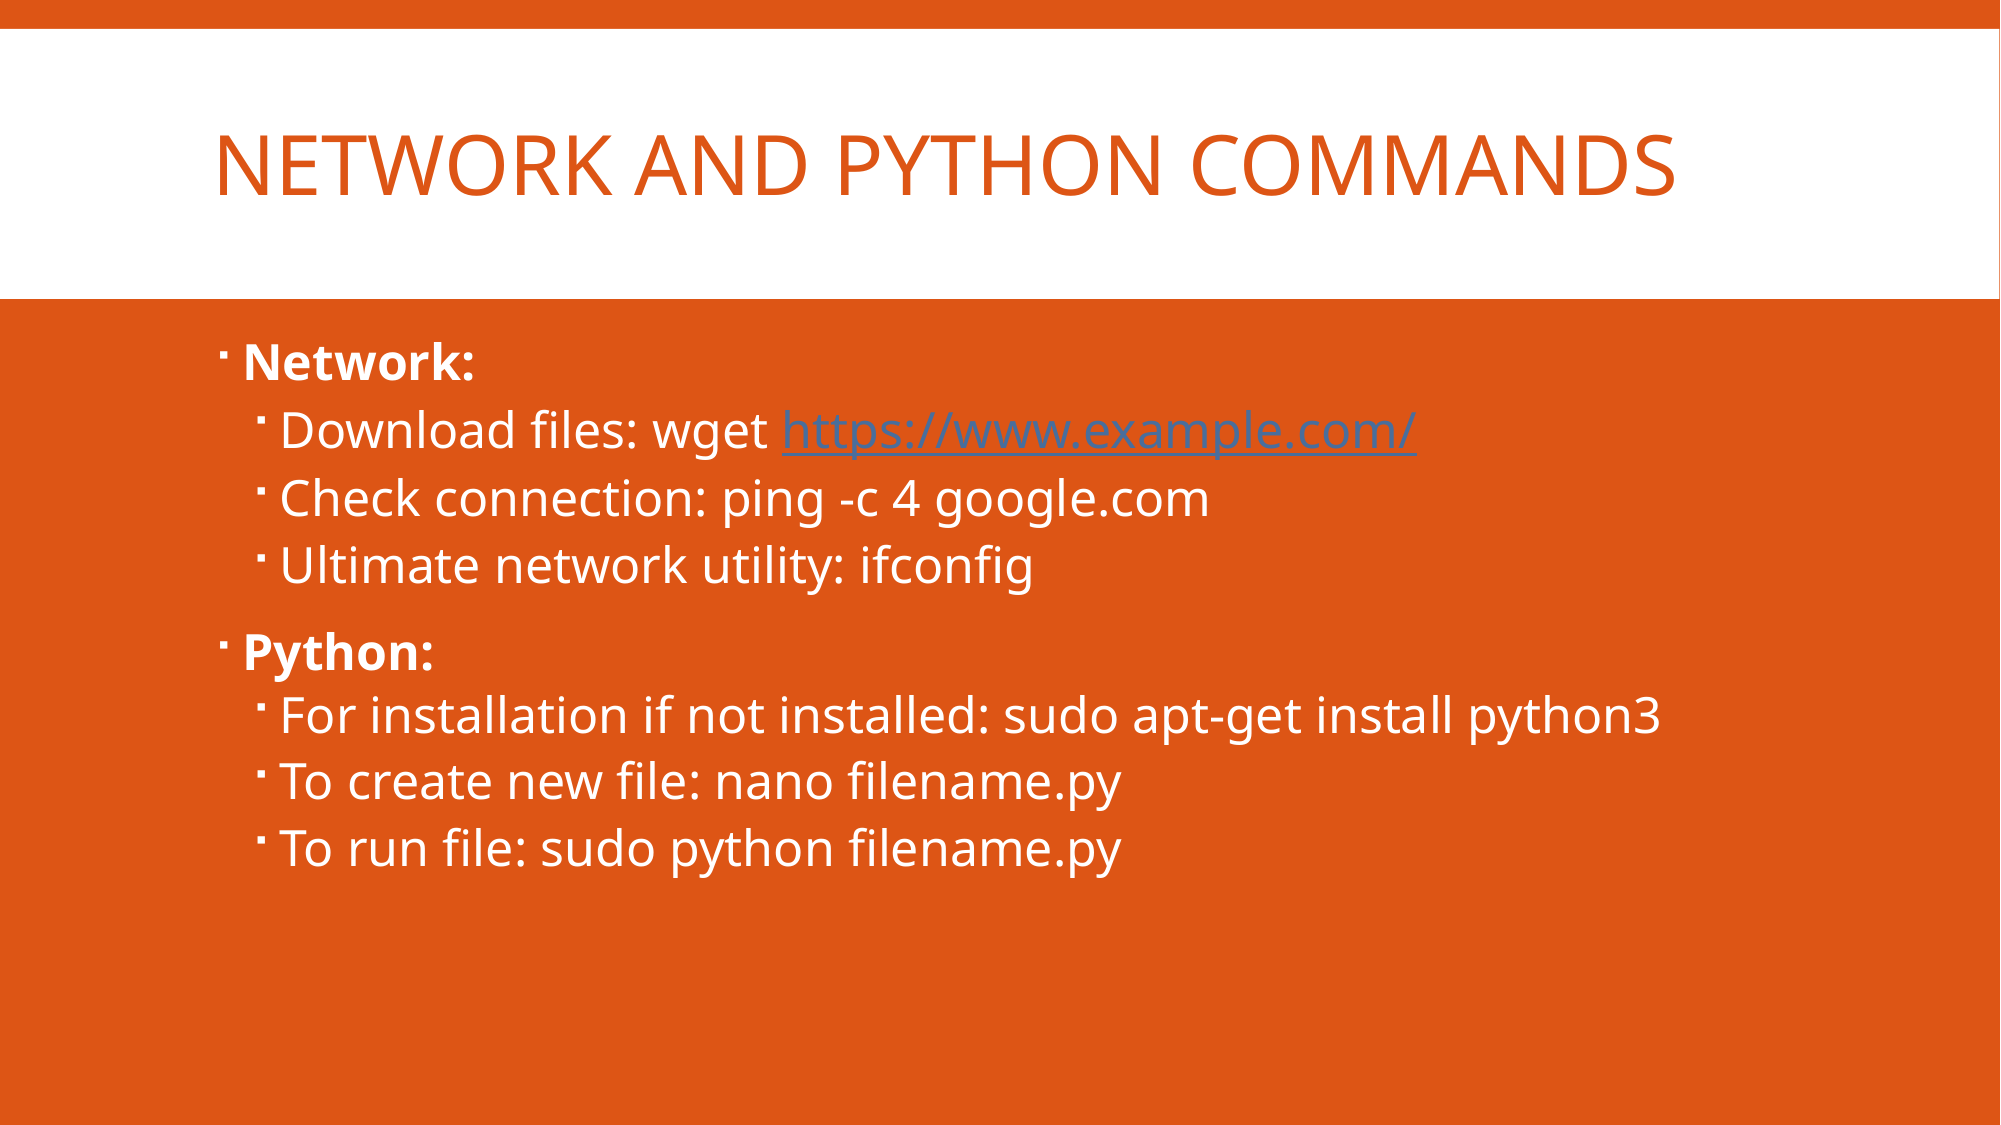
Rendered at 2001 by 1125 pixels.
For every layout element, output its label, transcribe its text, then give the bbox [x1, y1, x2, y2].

title Network and Python Commands [197, 46, 1803, 295]
list Network: Download files: wget https://www.example.com/ Check connection: ping -c 4 google.com Ultimate network utility: ifconfig Python: For installation if not installed: sudo apt-get install python3 To create new file: nano filename.py To run file: sudo python filename.py [197, 329, 1803, 1020]
